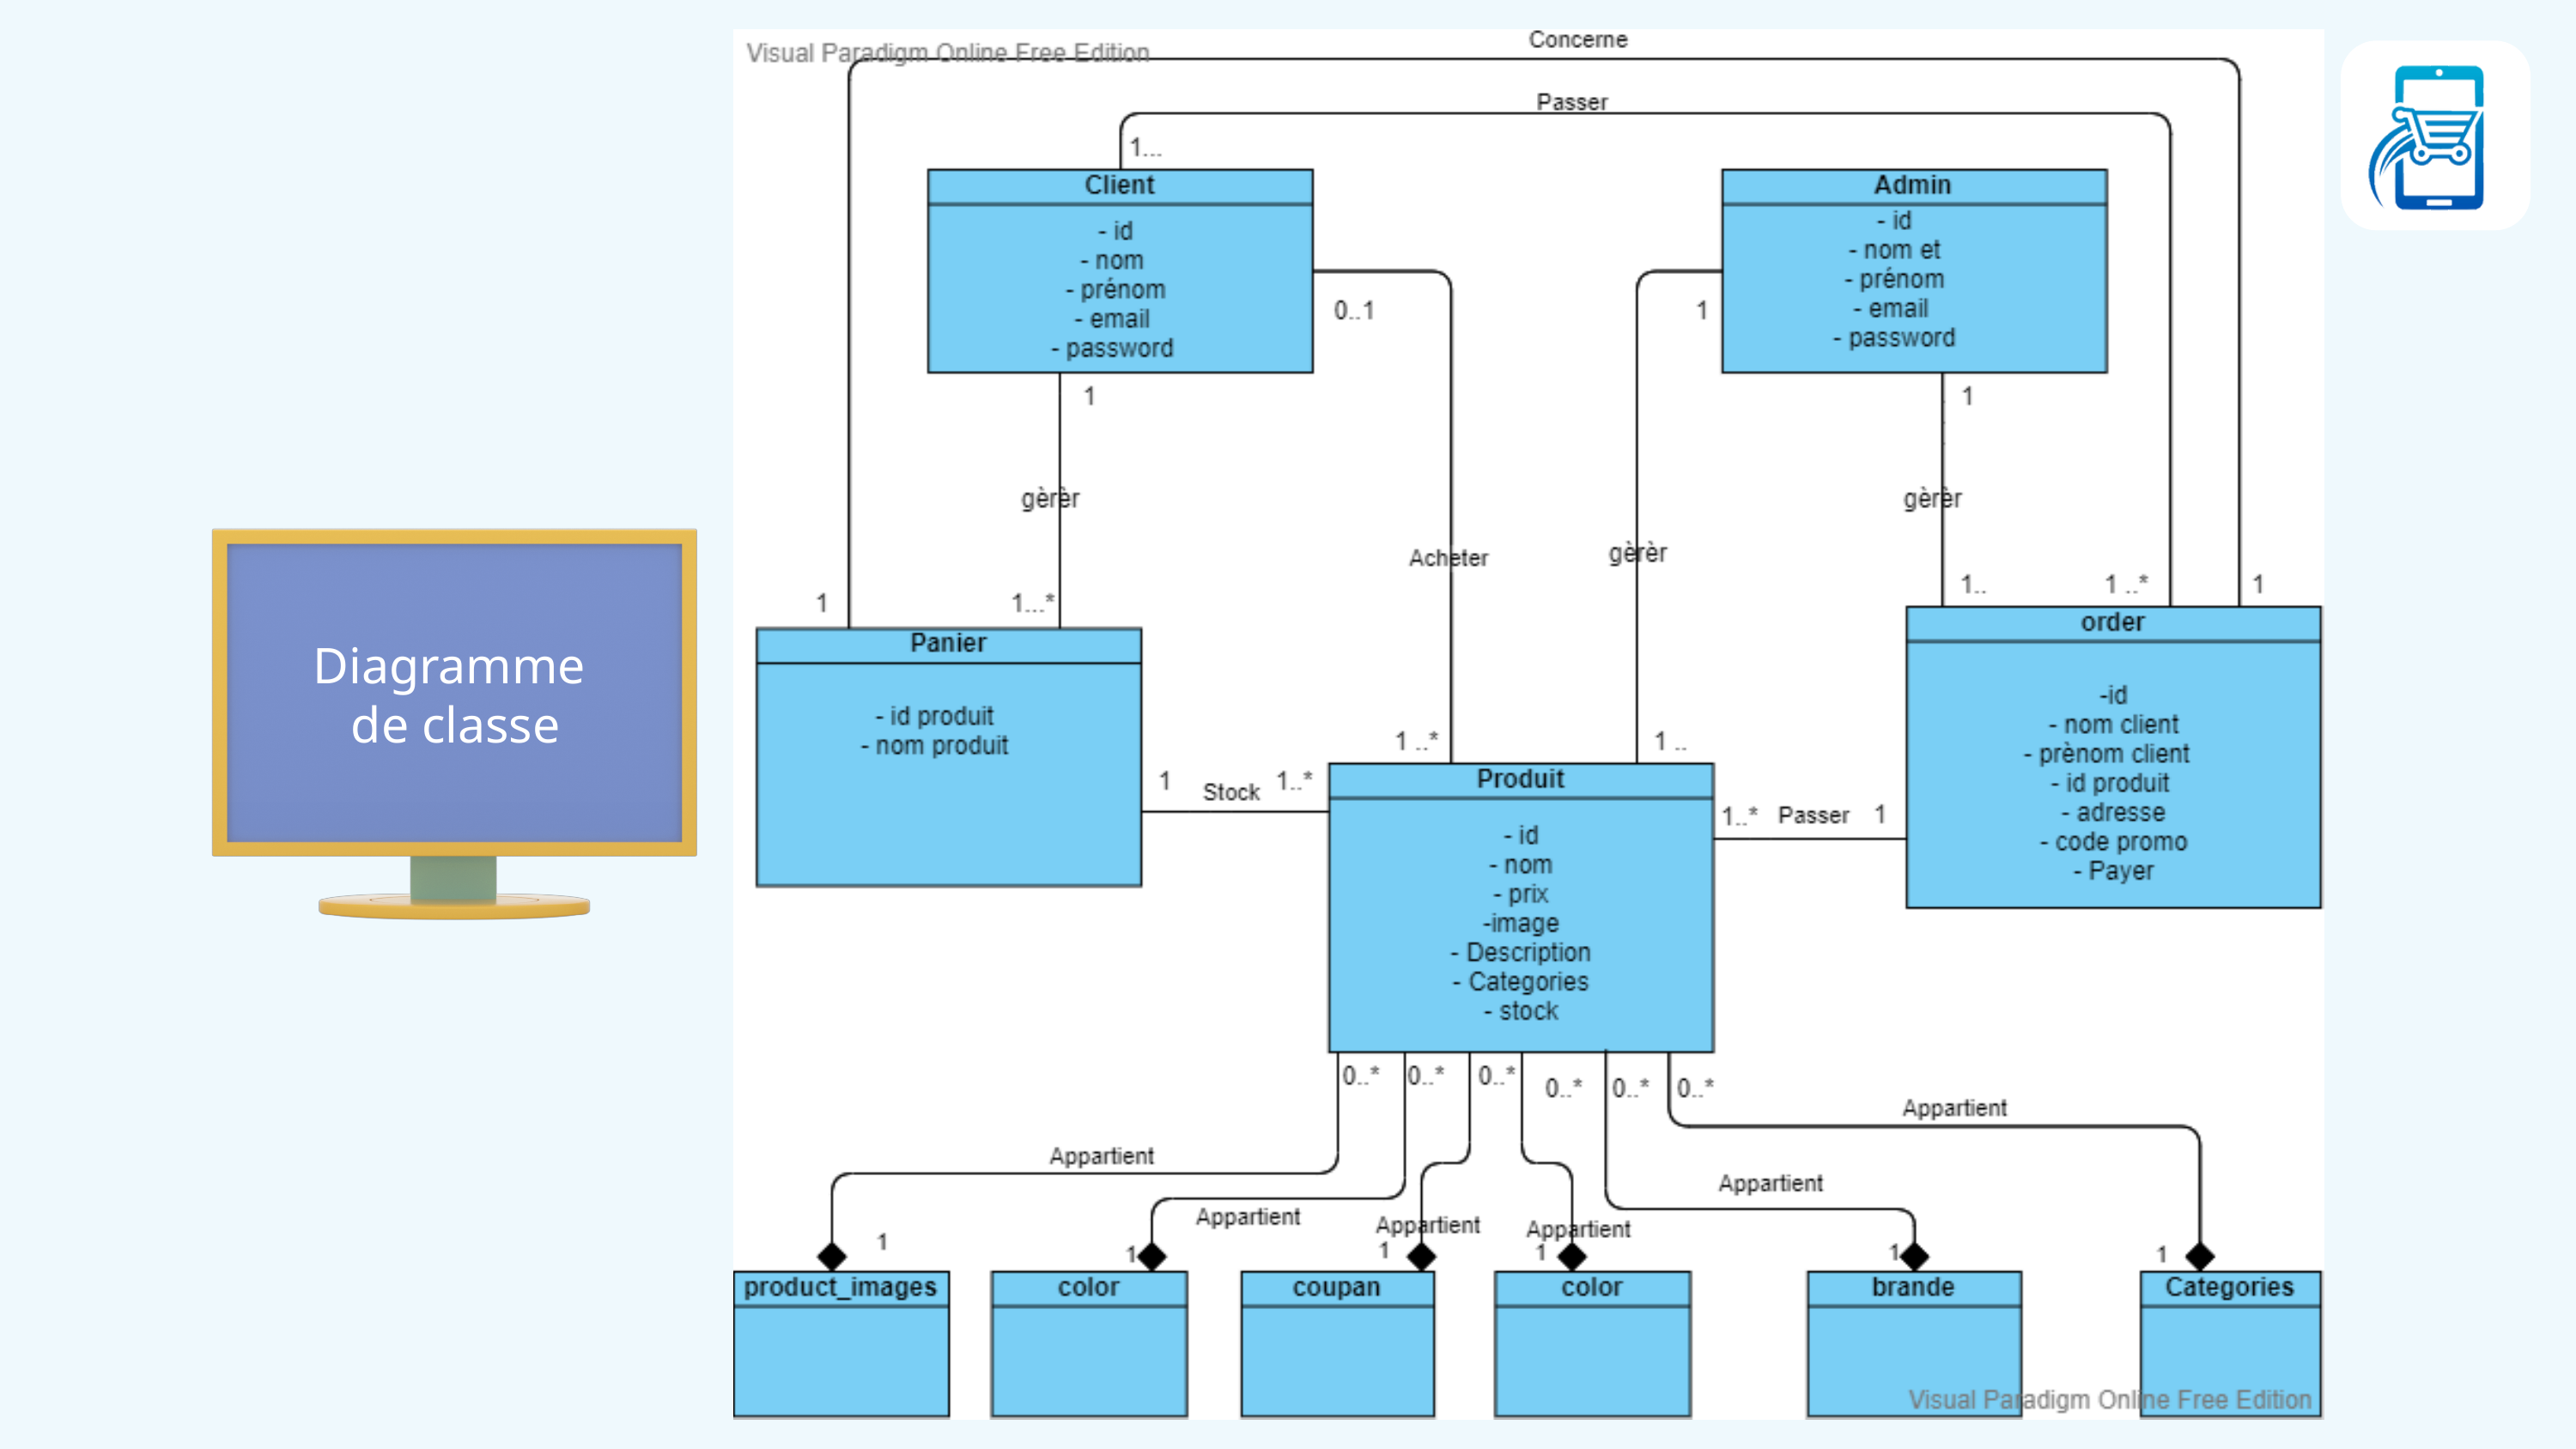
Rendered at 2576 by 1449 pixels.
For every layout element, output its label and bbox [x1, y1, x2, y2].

picture [733, 29, 2325, 1420]
picture [211, 528, 698, 921]
text_box [2340, 40, 2531, 231]
picture [2365, 65, 2515, 214]
